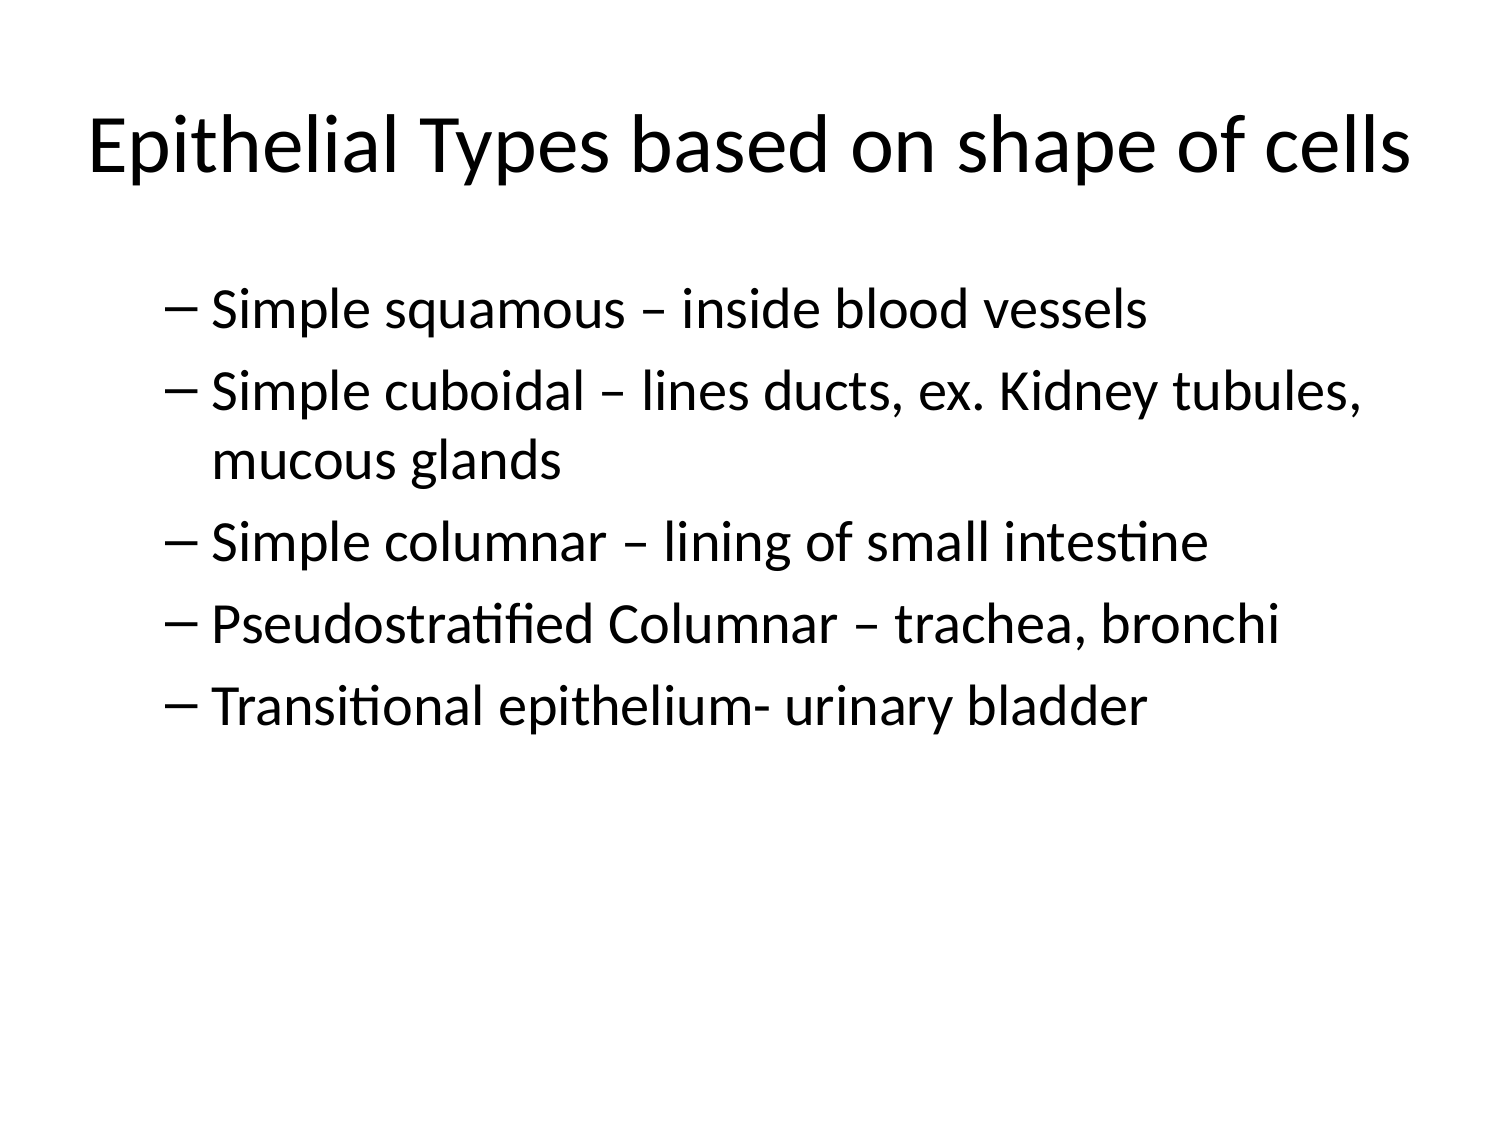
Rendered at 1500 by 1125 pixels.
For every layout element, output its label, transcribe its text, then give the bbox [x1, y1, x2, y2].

list Simple squamous – inside blood vessels Simple cuboidal – lines ducts, ex. Kidney tubules, mucous glands Simple columnar – lining of small intestine Pseudostratified Columnar – trachea, bronchi Transitional epithelium- urinary bladder [75, 262, 1425, 1005]
title Epithelial Types based on shape of cells [0, 45, 1500, 233]
